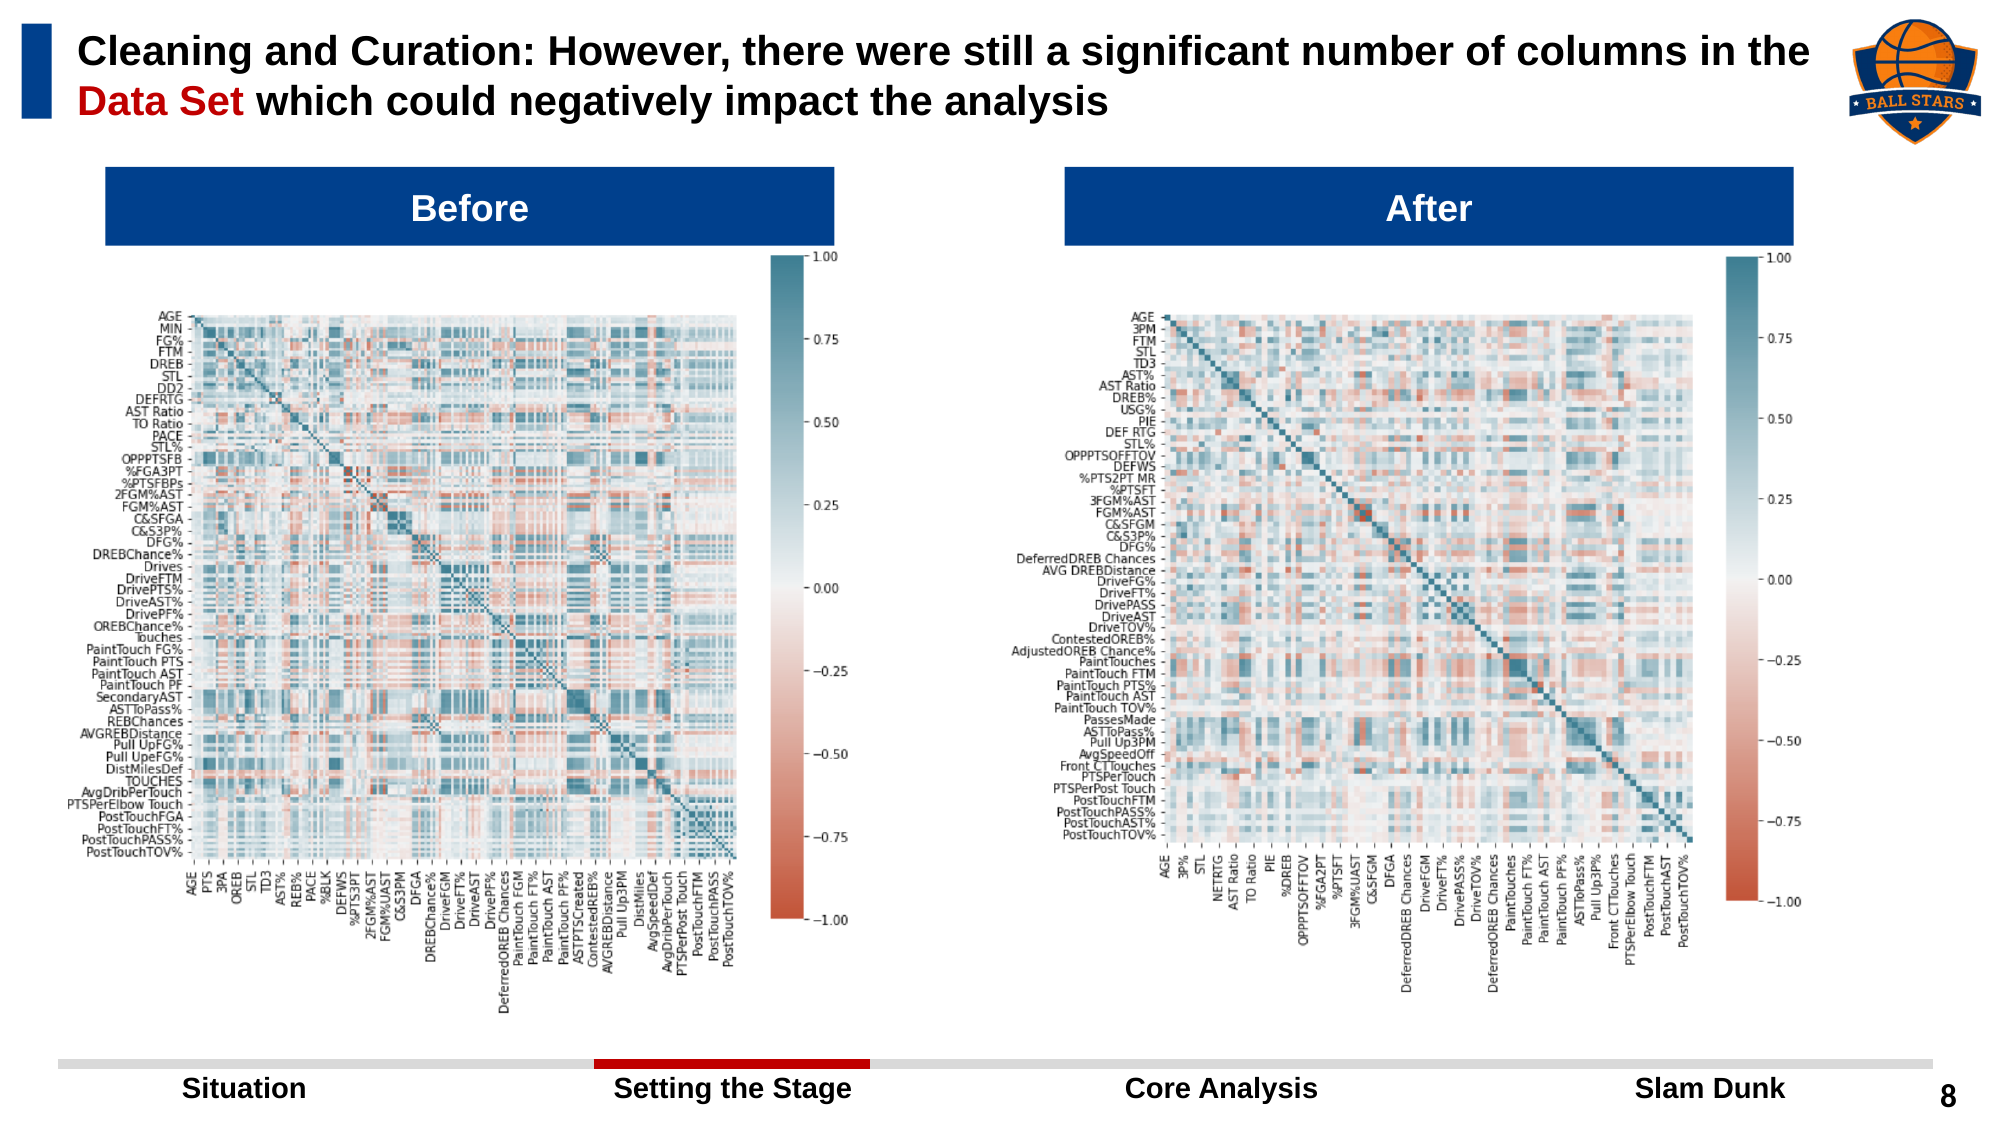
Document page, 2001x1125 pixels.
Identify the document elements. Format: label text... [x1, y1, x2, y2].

text_box Cleaning and Curation: However, there were still a significant number of columns in the Data Set which could negatively impact the analysis [62, 16, 1827, 132]
picture [1828, 0, 2000, 161]
picture [55, 247, 865, 1019]
text_box Before [104, 166, 835, 247]
picture [1010, 238, 1848, 1010]
text_box After [1063, 166, 1795, 238]
